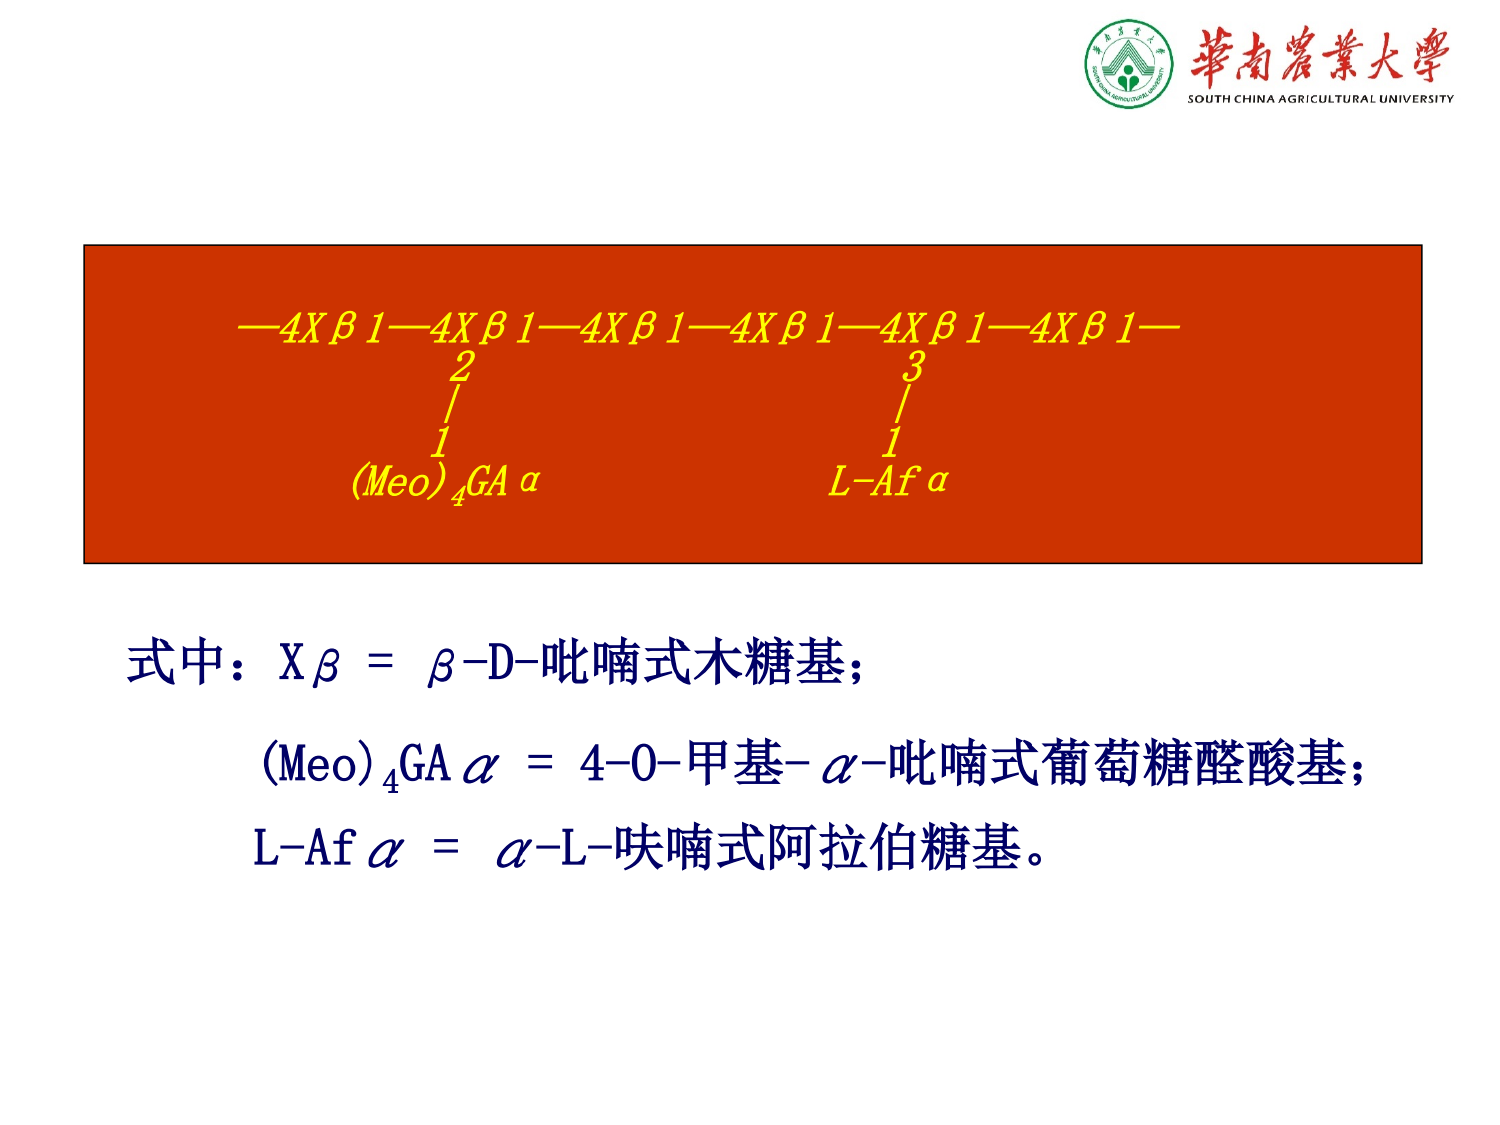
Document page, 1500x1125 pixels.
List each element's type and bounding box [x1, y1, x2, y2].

picture [60, 223, 1448, 891]
picture [1024, 0, 1500, 127]
